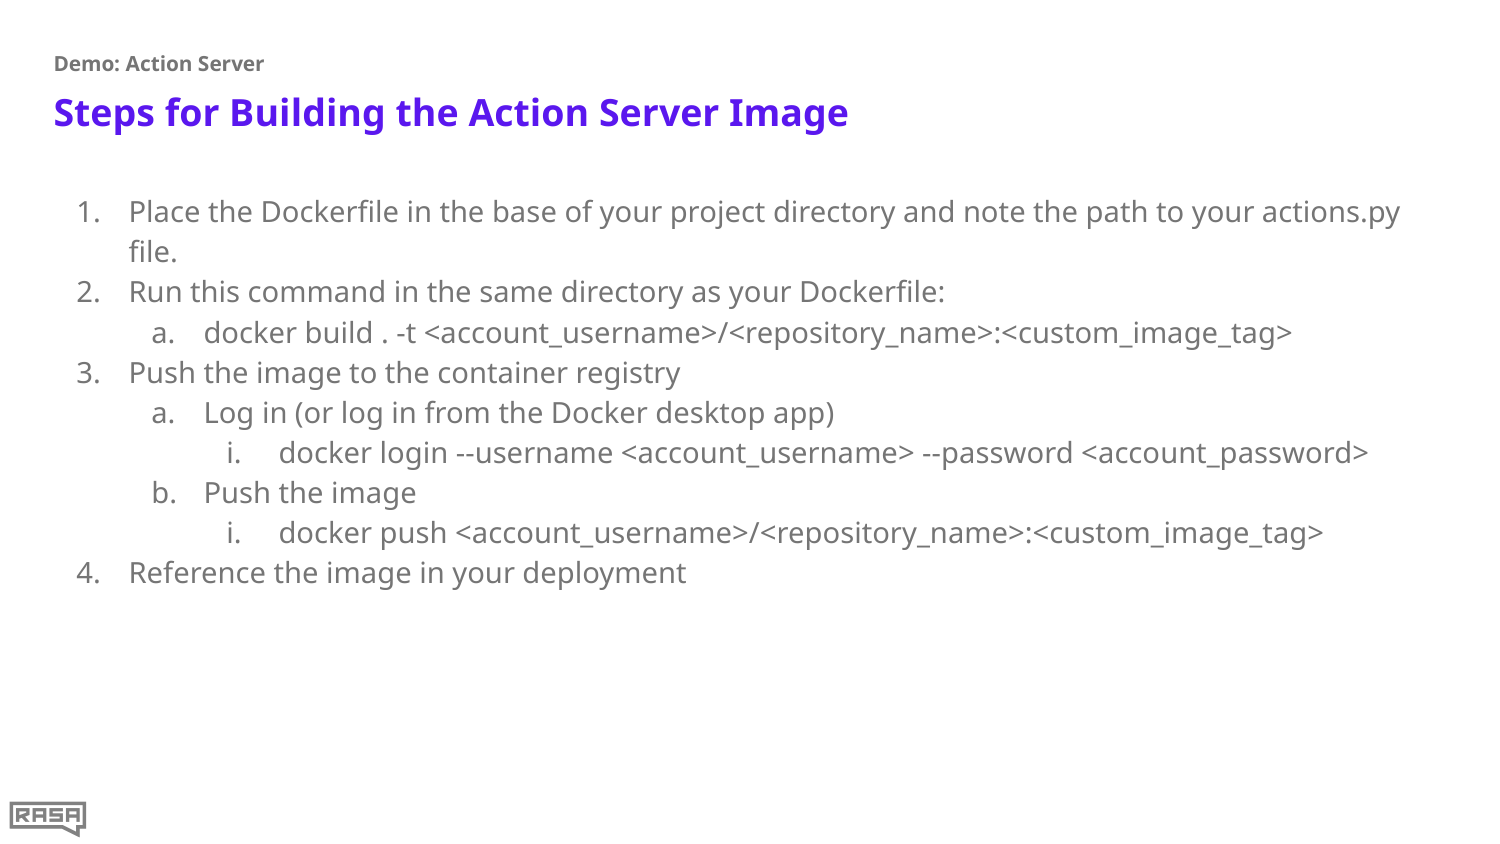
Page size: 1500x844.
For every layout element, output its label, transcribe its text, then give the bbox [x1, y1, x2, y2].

picture [8, 800, 88, 839]
title Steps for Building the Action Server Image [38, 90, 1437, 173]
title Demo: Action Server [38, 36, 1437, 90]
list Place the Dockerfile in the base of your project directory and note the path to your actions.py file. Run this command in the same directory as your Dockerfile: docker build . -t <account_username>/<repository_name>:<custom_image_tag> Push the image to the container registry Log in (or log in from the Docker desktop app) docker login --username <account_username> --password <account_password> Push the image docker push <account_username>/<repository_name>:<custom_image_tag> Reference the image in your deployment [38, 173, 1437, 743]
